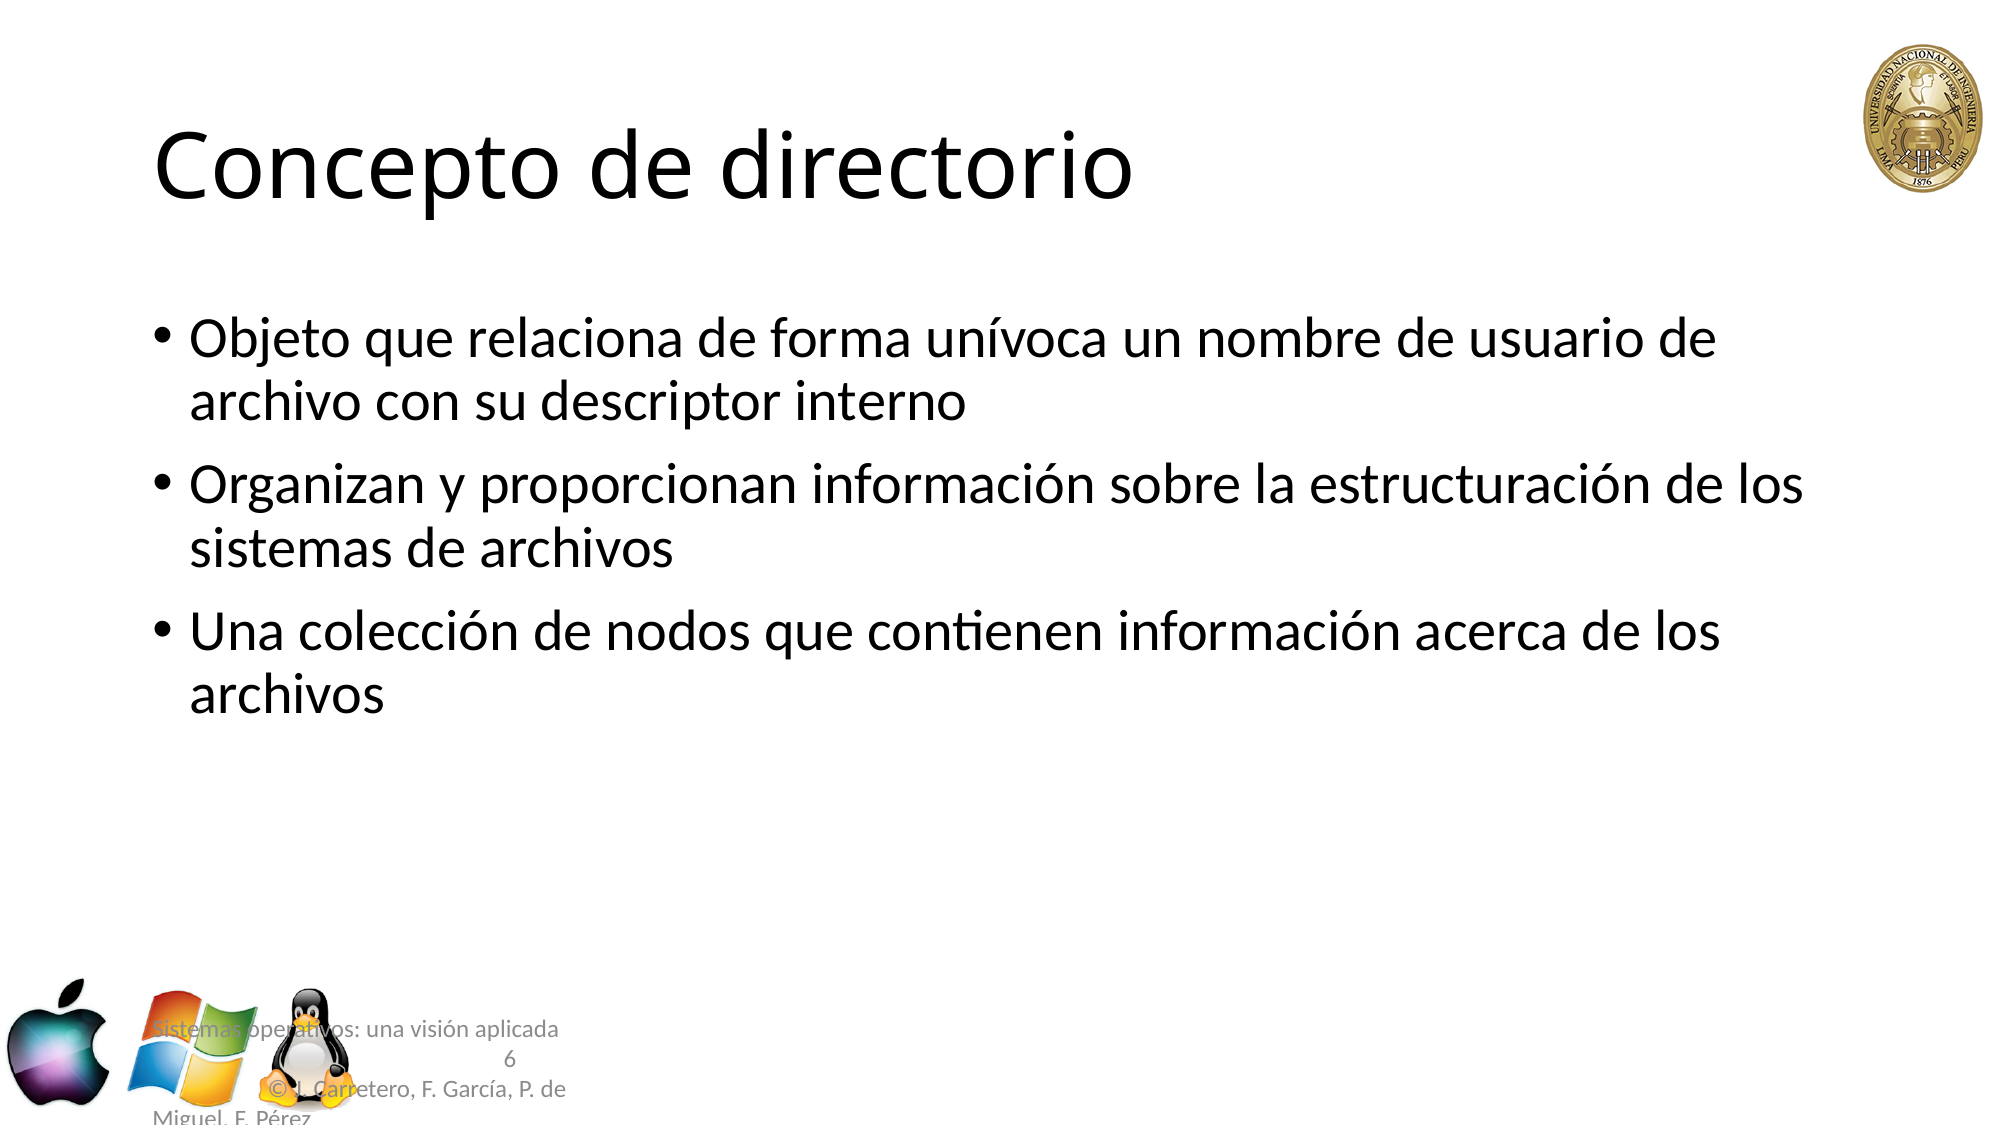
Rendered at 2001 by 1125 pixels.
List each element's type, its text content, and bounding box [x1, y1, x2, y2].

picture [1, 973, 363, 1113]
title Concepto de directorio [137, 59, 1863, 278]
slide_number Sistemas operativos: una visión aplicada 6 © J. Carretero, F. García, P. de Miguel, F. Pérez [137, 1042, 588, 1103]
picture [1862, 40, 1986, 196]
list Objeto que relaciona de forma unívoca un nombre de usuario de archivo con su descriptor interno Organizan y proporcionan información sobre la estructuración de los sistemas de archivos Una colección de nodos que contienen información acerca de los archivos [137, 299, 1863, 1014]
